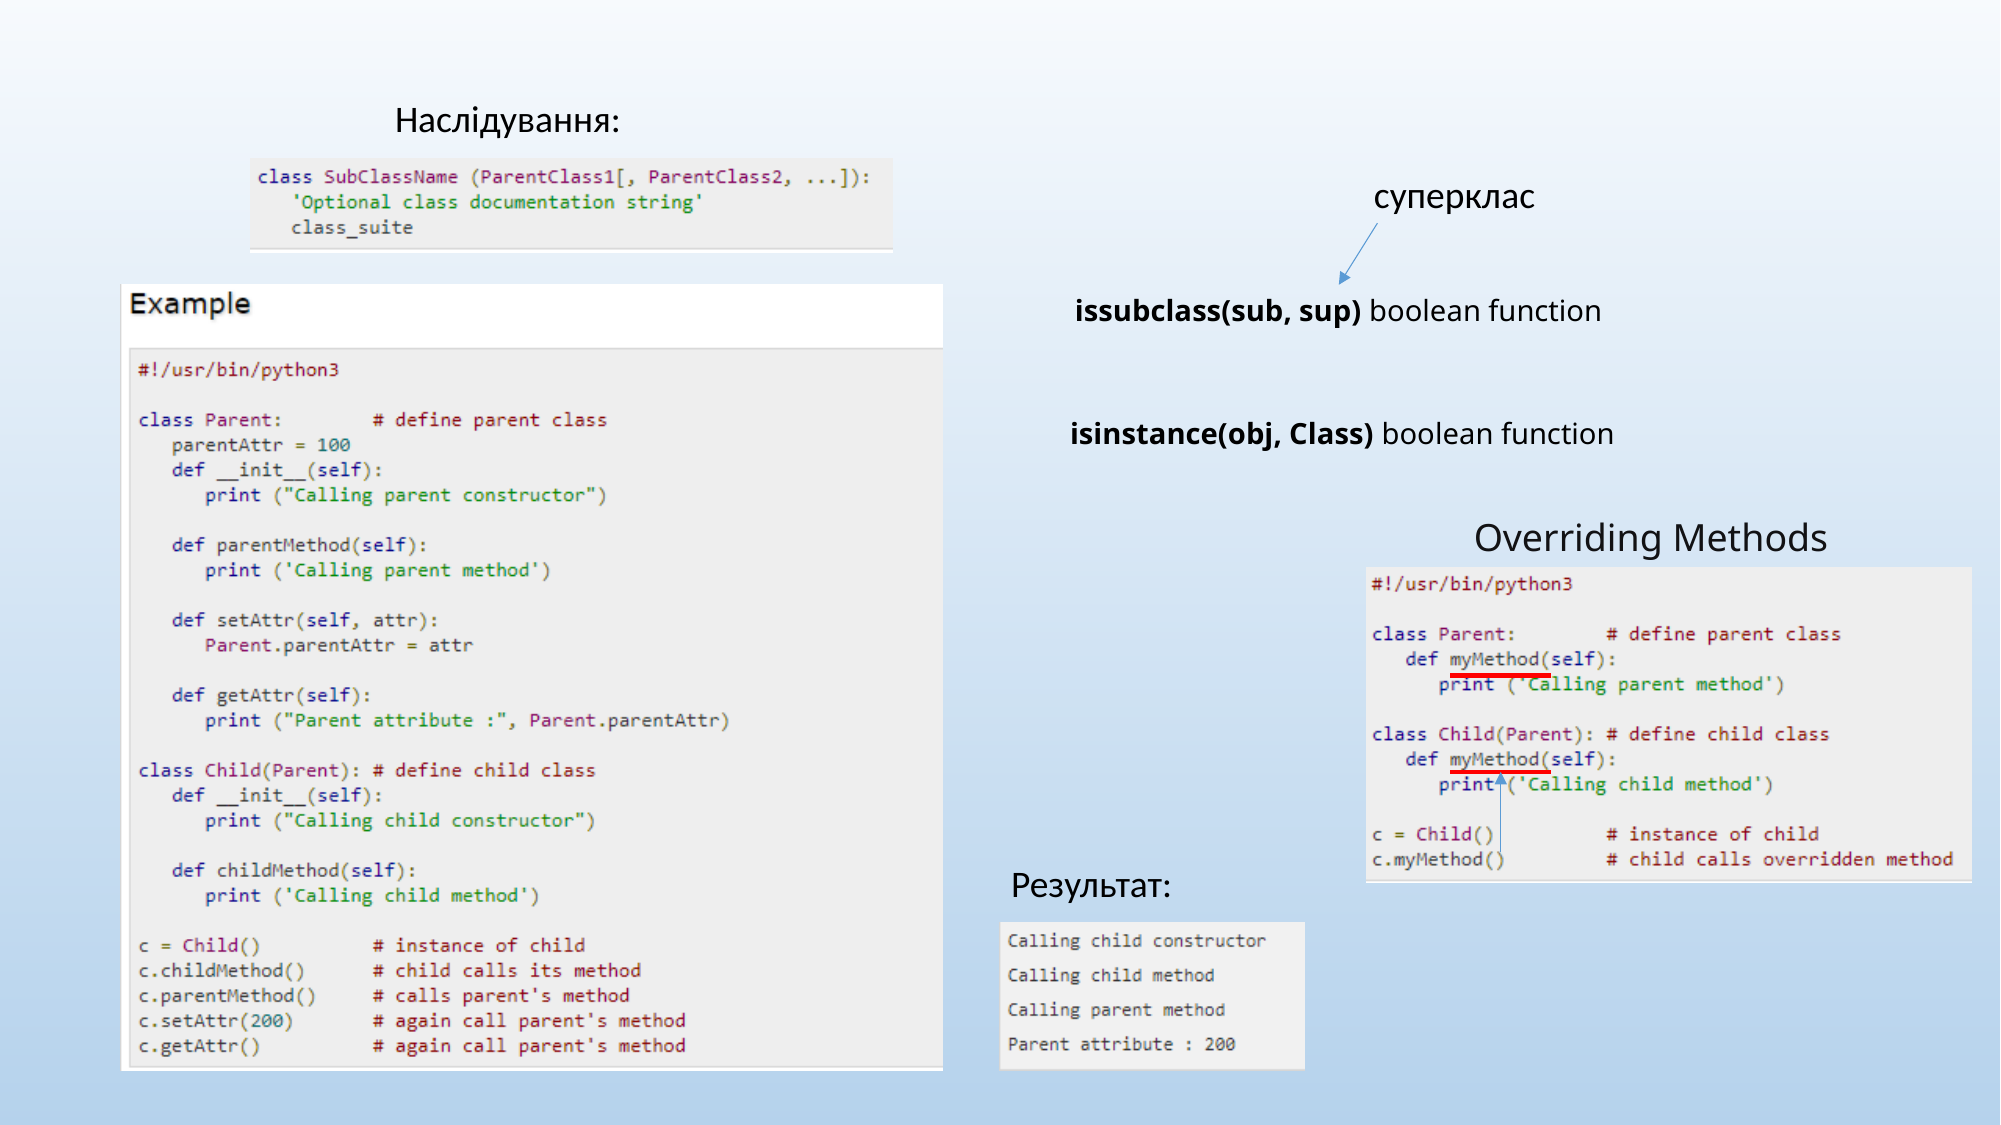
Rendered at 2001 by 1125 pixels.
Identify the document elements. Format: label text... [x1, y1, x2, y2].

picture [250, 158, 893, 253]
picture [999, 922, 1305, 1071]
text_box Overriding Methods [1458, 506, 1844, 567]
picture [120, 284, 943, 1071]
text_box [1338, 223, 1378, 285]
text_box issubclass(sub, sup) boolean function [1060, 284, 1618, 335]
text_box суперклас [1359, 164, 1551, 224]
text_box Наслідування: [380, 87, 636, 148]
text_box isinstance(obj, Class) boolean function [1047, 407, 1630, 458]
picture [1366, 567, 1972, 883]
text_box Результат: [996, 852, 1188, 913]
